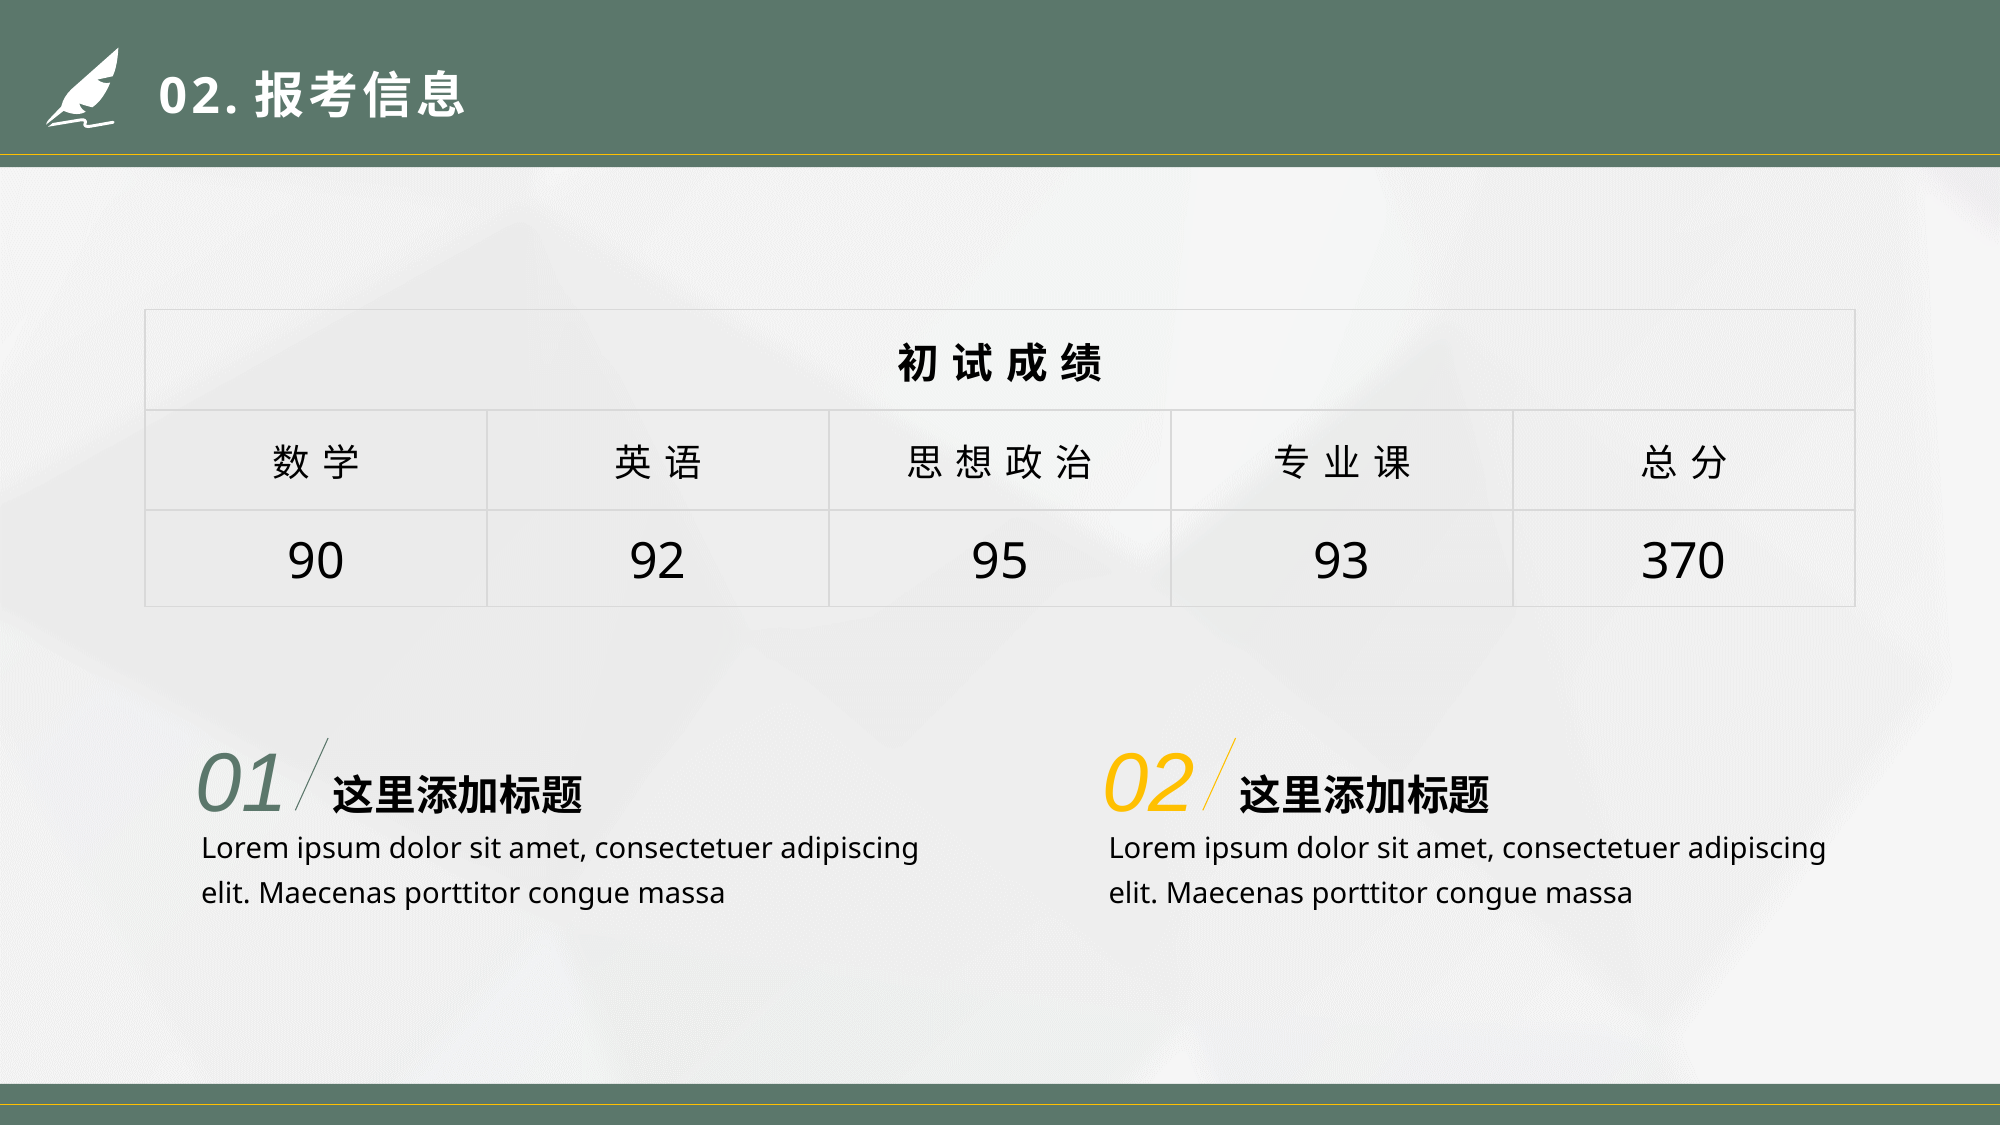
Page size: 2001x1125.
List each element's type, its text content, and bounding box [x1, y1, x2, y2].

title 02.报考信息 [158, 61, 1059, 135]
table_cell 专业课 [1172, 411, 1512, 509]
picture [0, 168, 2000, 1083]
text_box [1102, 727, 1831, 907]
table_cell 总分 [1514, 411, 1854, 509]
table_cell 90 [146, 511, 486, 606]
table_header 初试成绩 [146, 310, 1854, 409]
table_cell 思想政治 [830, 411, 1170, 509]
table_cell 英语 [488, 411, 828, 509]
table_cell 95 [830, 511, 1170, 606]
table_cell 370 [1514, 511, 1854, 606]
table_cell 数学 [146, 411, 486, 509]
table_cell 92 [488, 511, 828, 606]
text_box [194, 727, 924, 907]
table_cell 93 [1172, 511, 1512, 606]
